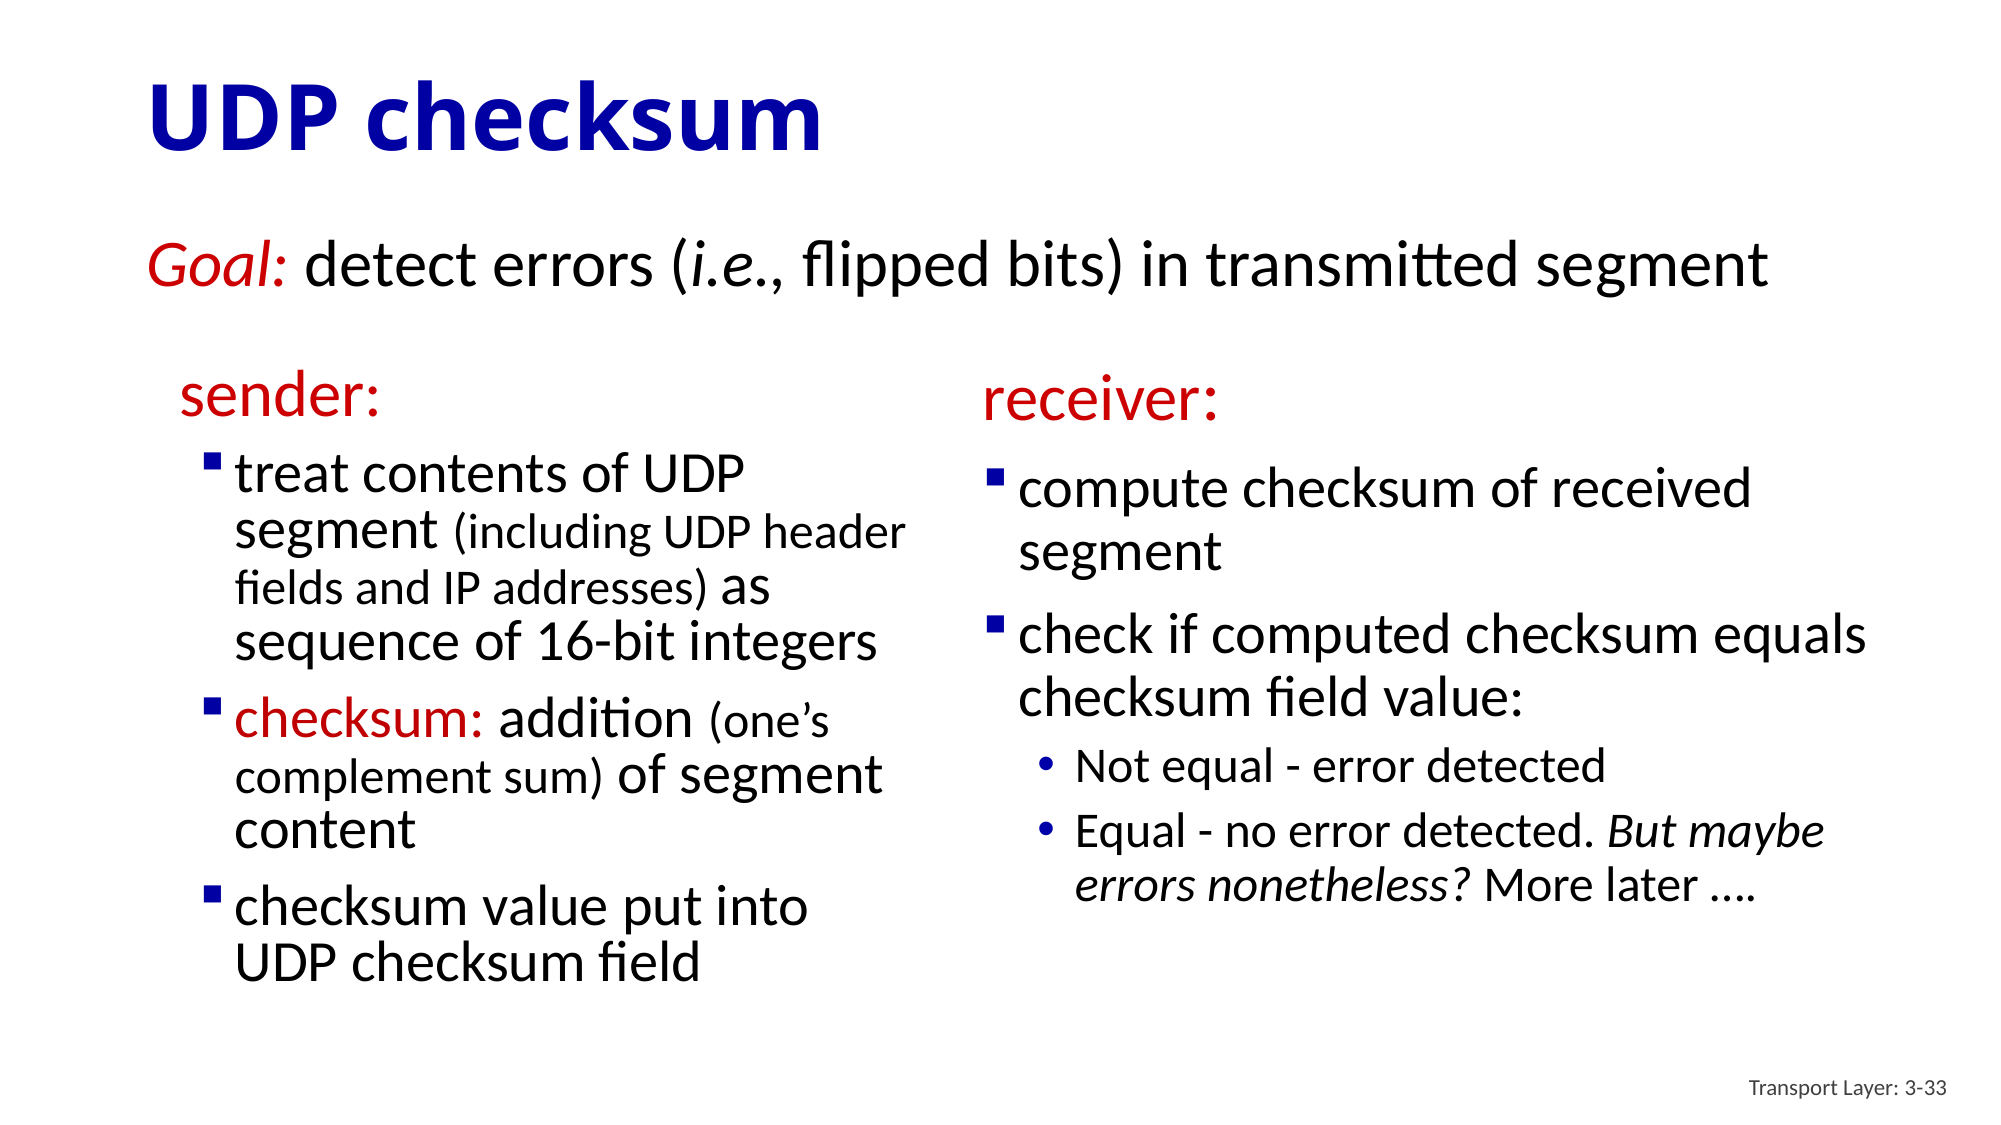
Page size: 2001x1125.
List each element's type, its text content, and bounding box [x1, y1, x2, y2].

text_box UDP checksum [130, 47, 1952, 194]
text_box sender: treat contents of UDP segment (including UDP header fields and IP addresses) as sequence of 16-bit integers checksum: addition (one’s complement sum) of segment content checksum value put into UDP checksum field [162, 364, 927, 1099]
text_box Transport Layer: 3-33 [1512, 1056, 1962, 1117]
text_box receiver: compute checksum of received segment check if computed checksum equals checksum field value: Not equal - error detected Equal - no error detected. But maybe errors nonetheless? More later …. [946, 364, 1886, 1020]
text_box Goal: detect errors (i.e., flipped bits) in transmitted segment [130, 224, 1952, 364]
